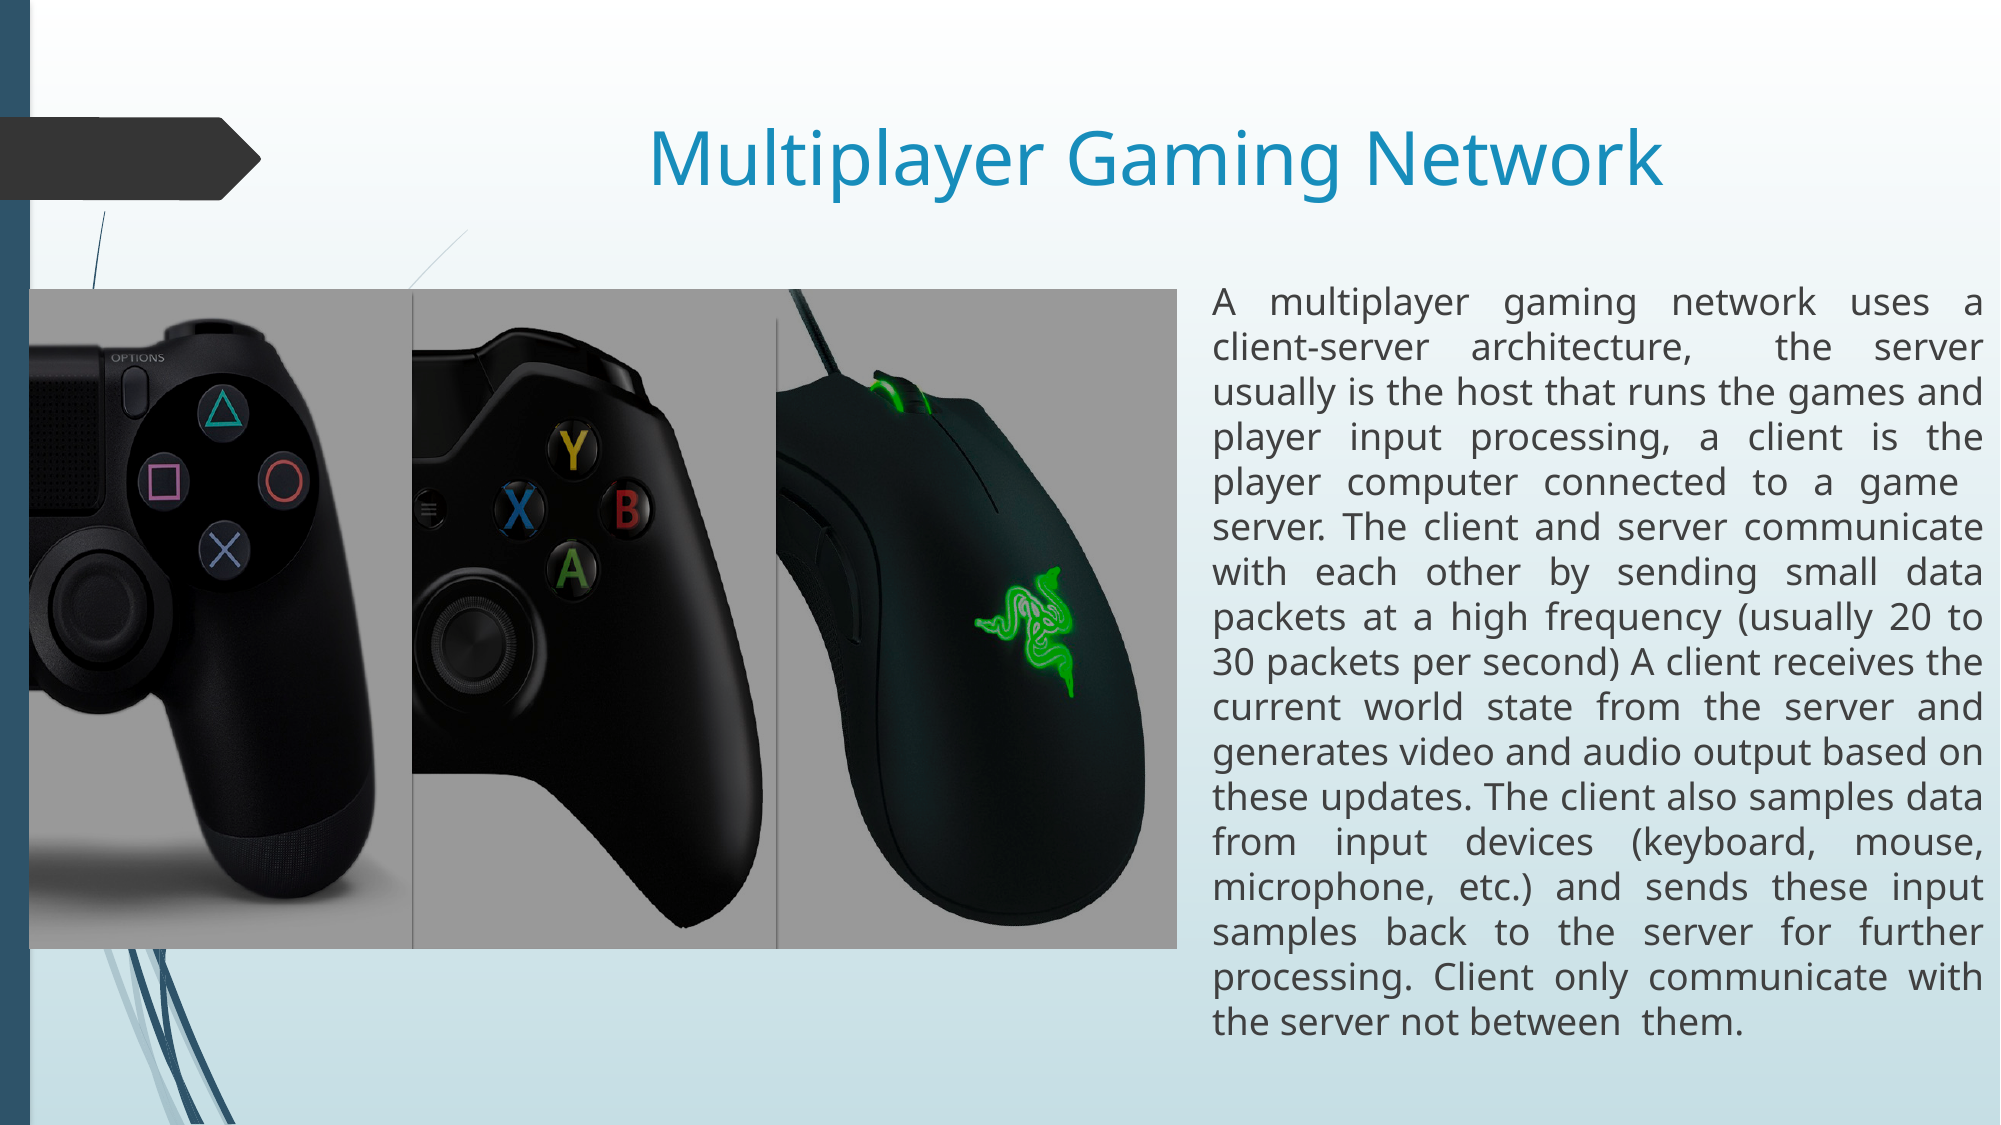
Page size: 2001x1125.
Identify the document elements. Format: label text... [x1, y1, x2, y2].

title Multiplayer Gaming Network [425, 102, 1888, 313]
picture [29, 289, 1177, 949]
list A multiplayer gaming network uses a client-server architecture, the server usually is the host that runs the games and player input processing, a client is the player computer connected to a game server. The client and server communicate with each other by sending small data packets at a high frequency (usually 20 to 30 packets per second) A client receives the current world state from the server and generates video and audio output based on these updates. The client also samples data from input devices (keyboard, mouse, microphone, etc.) and sends these input samples back to the server for further processing. Client only communicate with the server not between them. [1197, 270, 2000, 1106]
